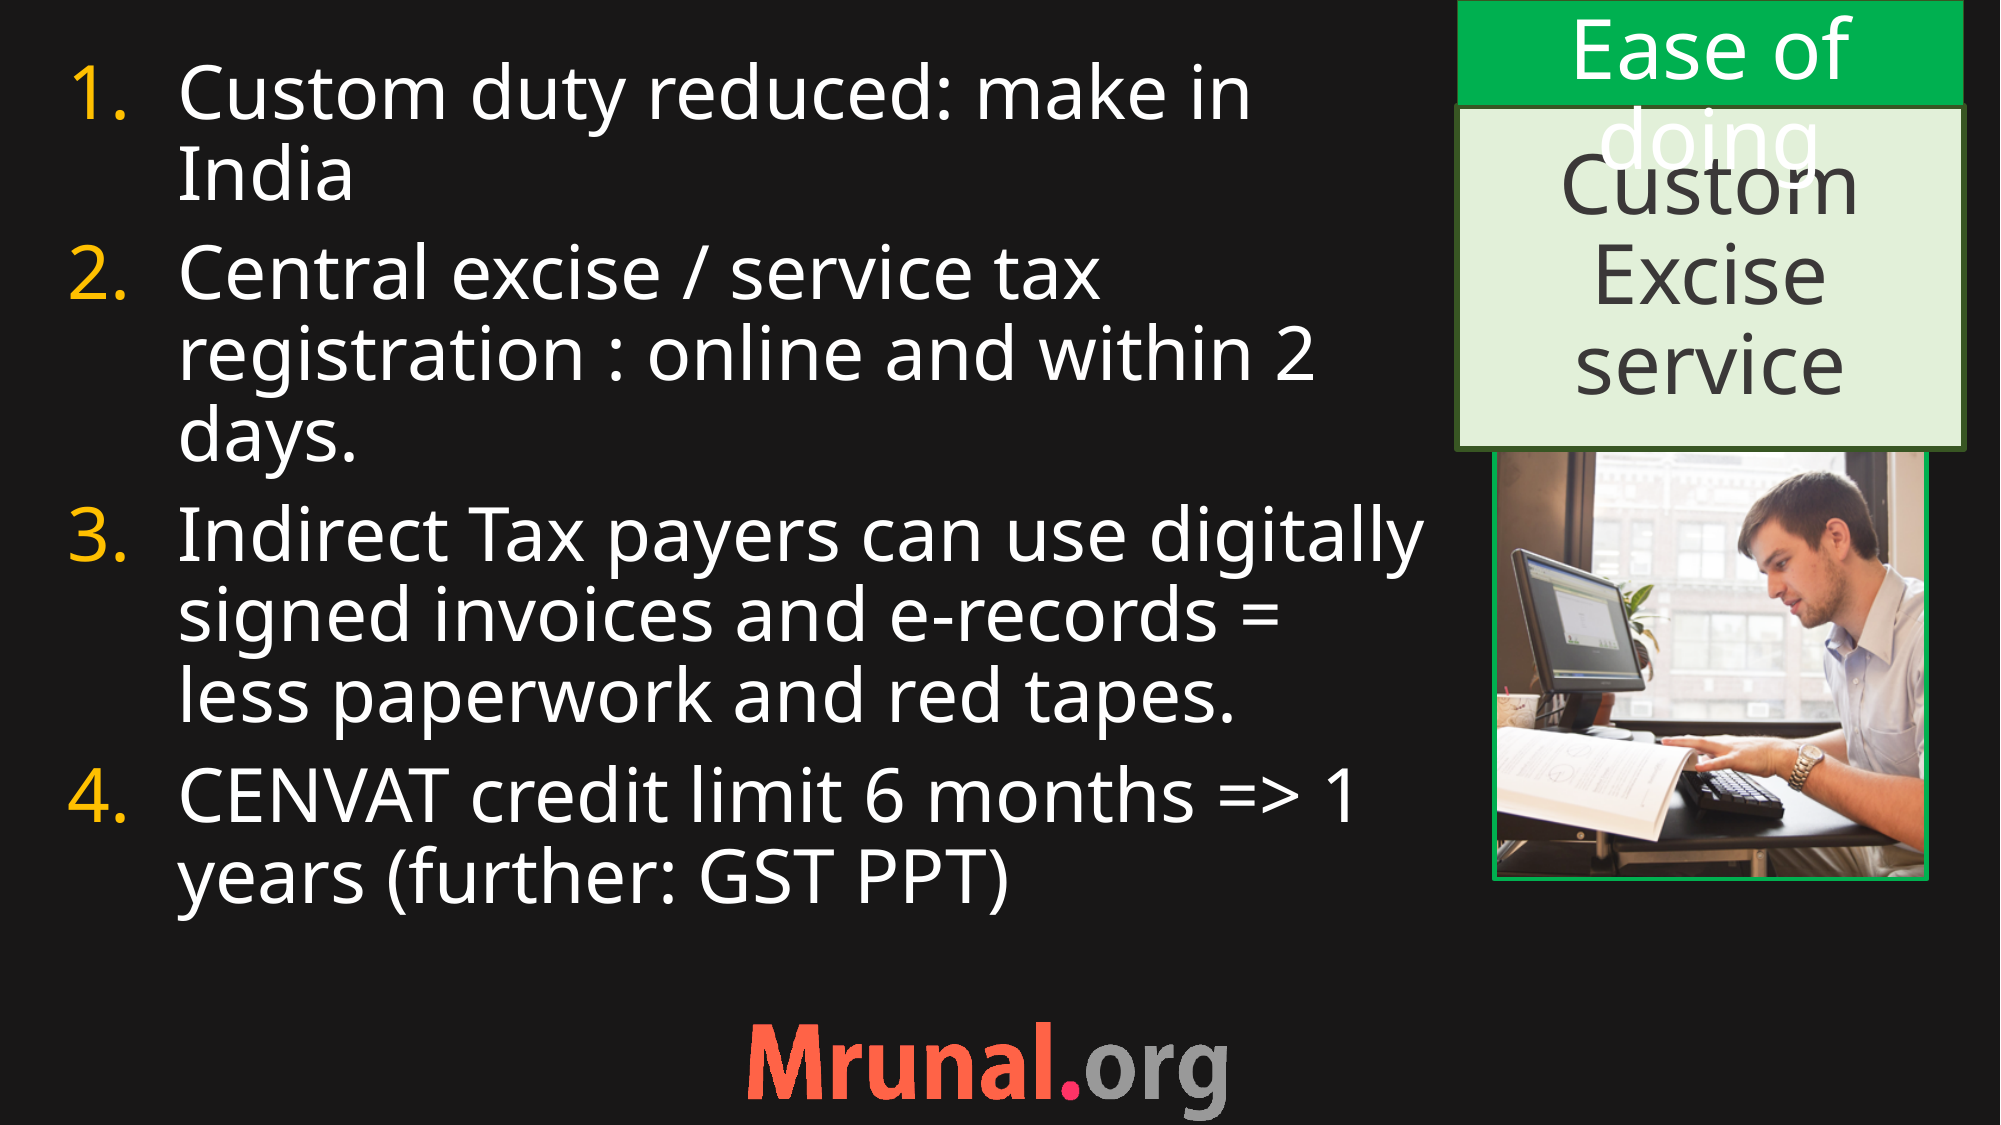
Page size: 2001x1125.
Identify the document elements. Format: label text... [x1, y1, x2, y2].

picture [741, 1014, 1230, 1125]
list Custom duty reduced: make in India Central excise / service tax registration : online and within 2 days. Indirect Tax payers can use digitally signed invoices and e-records = less paperwork and red tapes. CENVAT credit limit 6 months => 1 years (further: GST PPT) [52, 47, 1447, 1014]
title Custom Excise service [1454, 103, 1967, 452]
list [1496, 448, 1925, 877]
list Ease of doing [1457, 0, 1964, 106]
